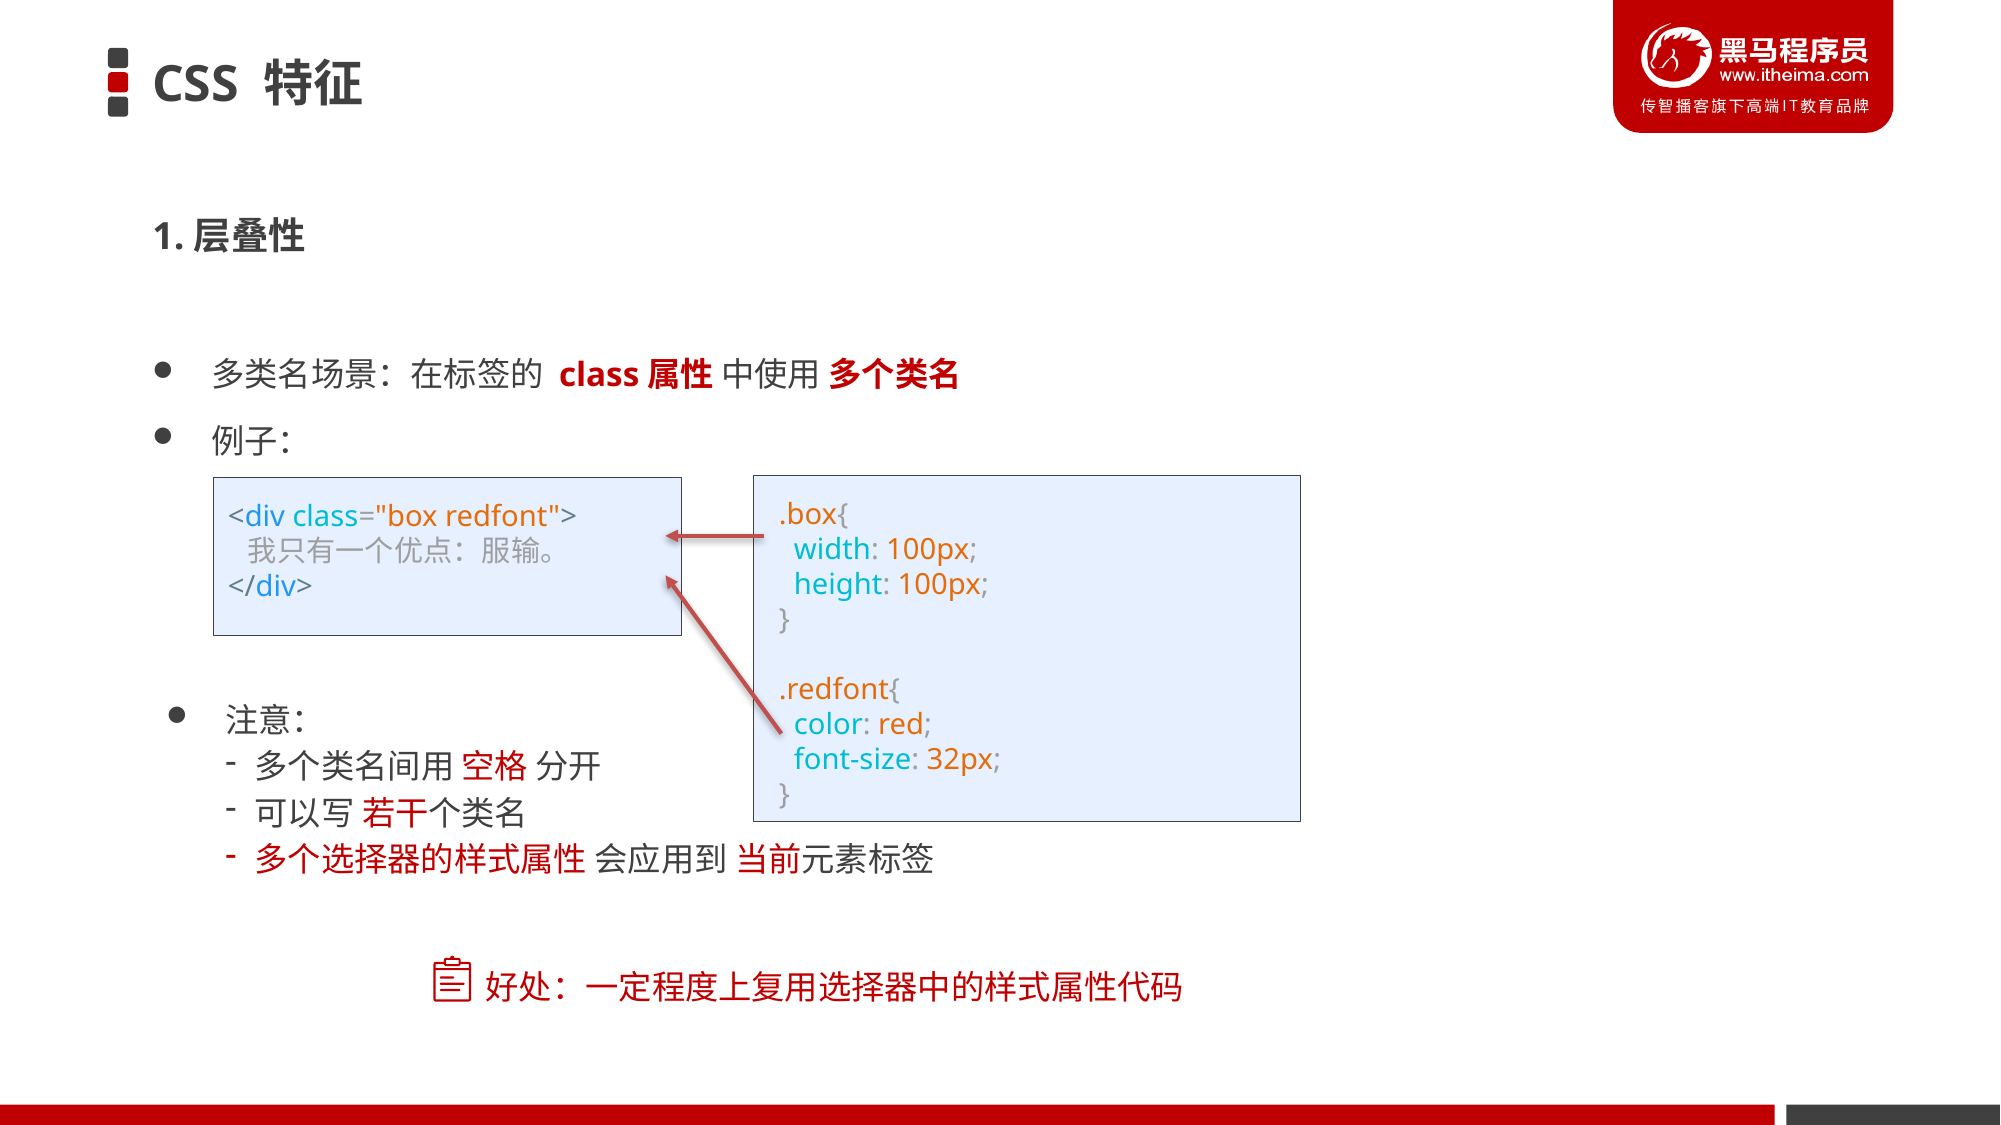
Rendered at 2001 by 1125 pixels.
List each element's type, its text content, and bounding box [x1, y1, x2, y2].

list 多类名场景：在标签的 class属性 中使用 多个类名 例子： [137, 326, 1690, 472]
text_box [212, 477, 682, 636]
title CSS 特征 [137, 38, 1577, 124]
picture [1616, 11, 1894, 125]
list 1.层叠性 [137, 192, 1753, 277]
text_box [752, 475, 1301, 822]
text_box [665, 575, 782, 734]
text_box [433, 938, 1203, 1019]
text_box 注意： 多个类名间用 空格 分开 可以写 若干个类名 多个选择器的样式属性 会应用到 当前元素标签 [151, 671, 1704, 933]
